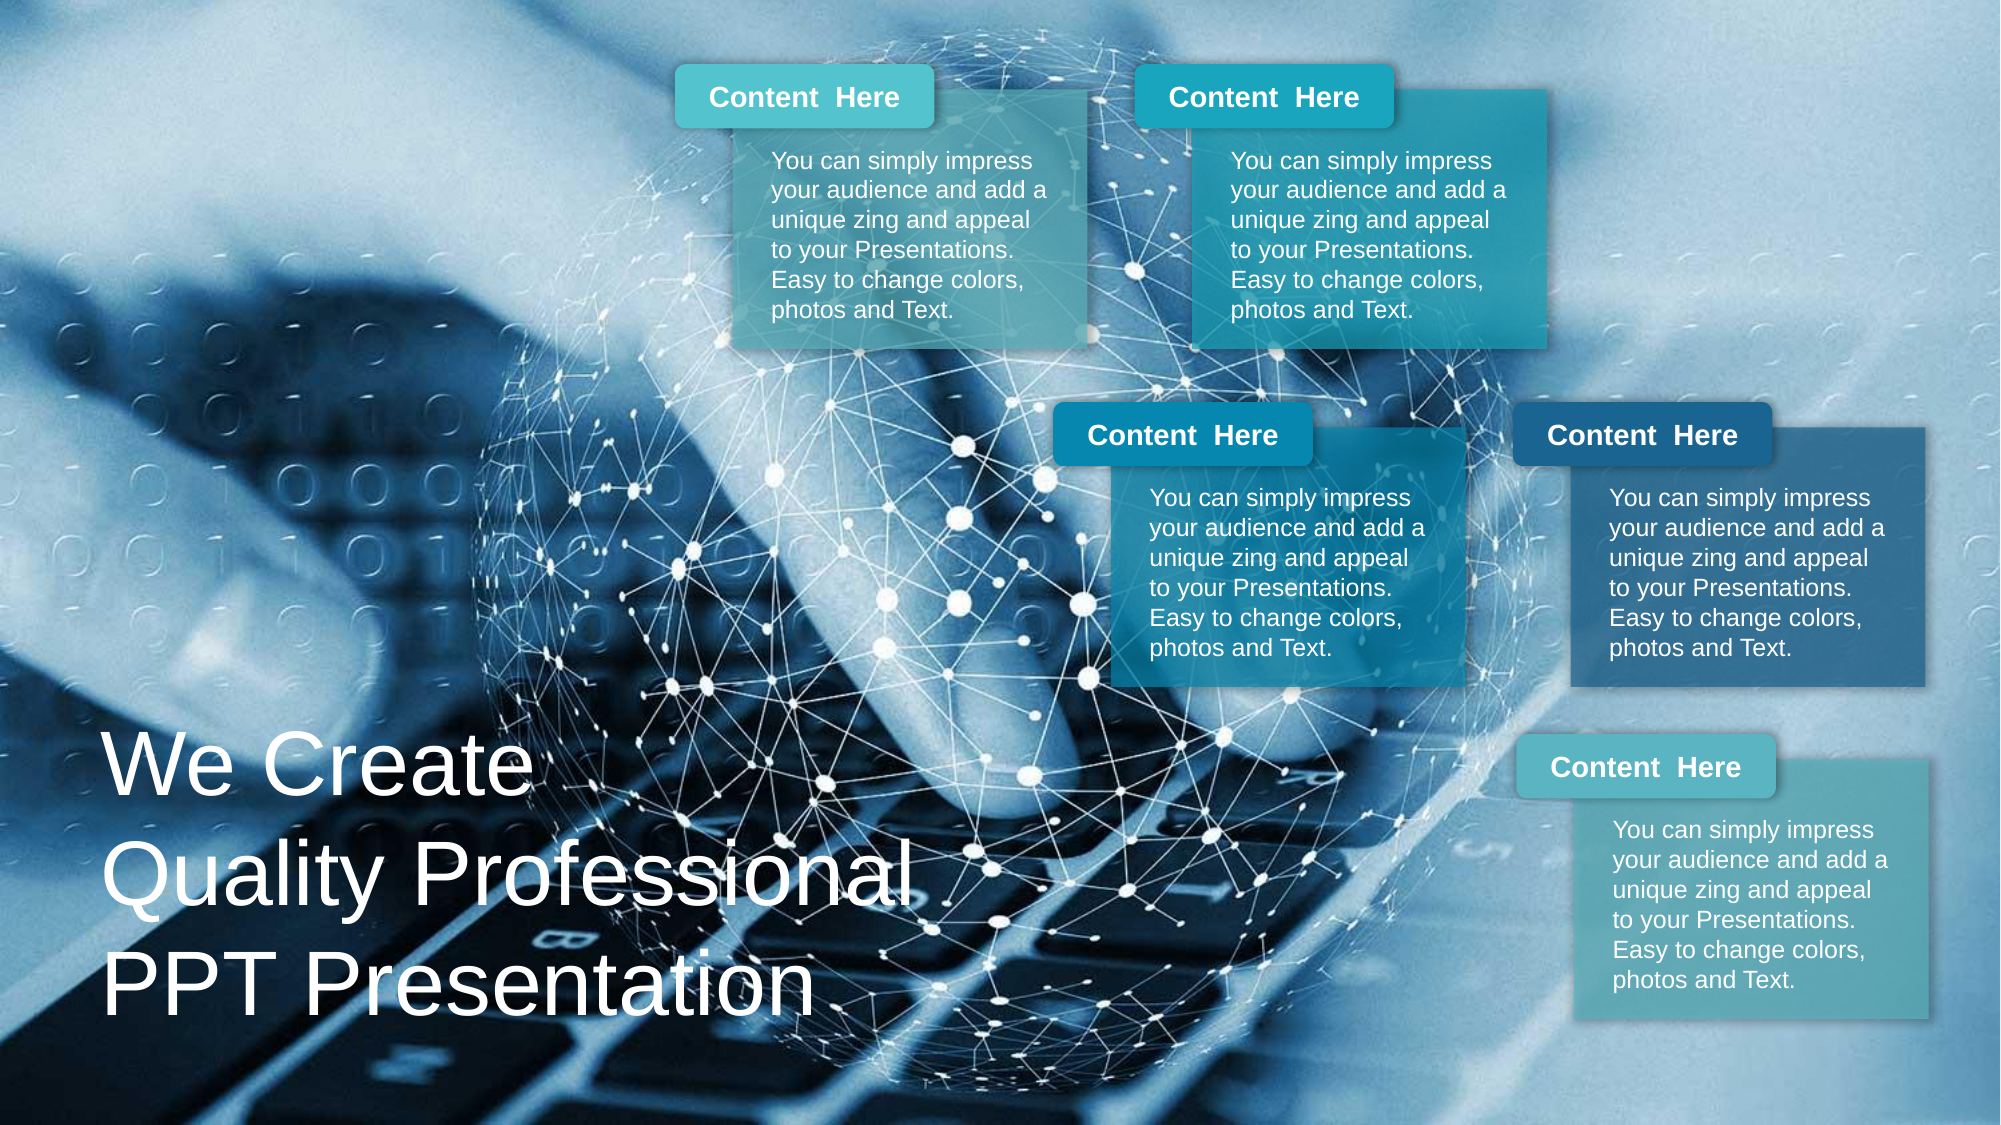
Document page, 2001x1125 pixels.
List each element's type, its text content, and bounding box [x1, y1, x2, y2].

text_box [1516, 733, 1930, 1020]
picture [0, 0, 2001, 1125]
text_box We Create Quality Professional PPT Presentation [94, 703, 970, 1034]
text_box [674, 63, 1548, 350]
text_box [1052, 401, 1926, 688]
